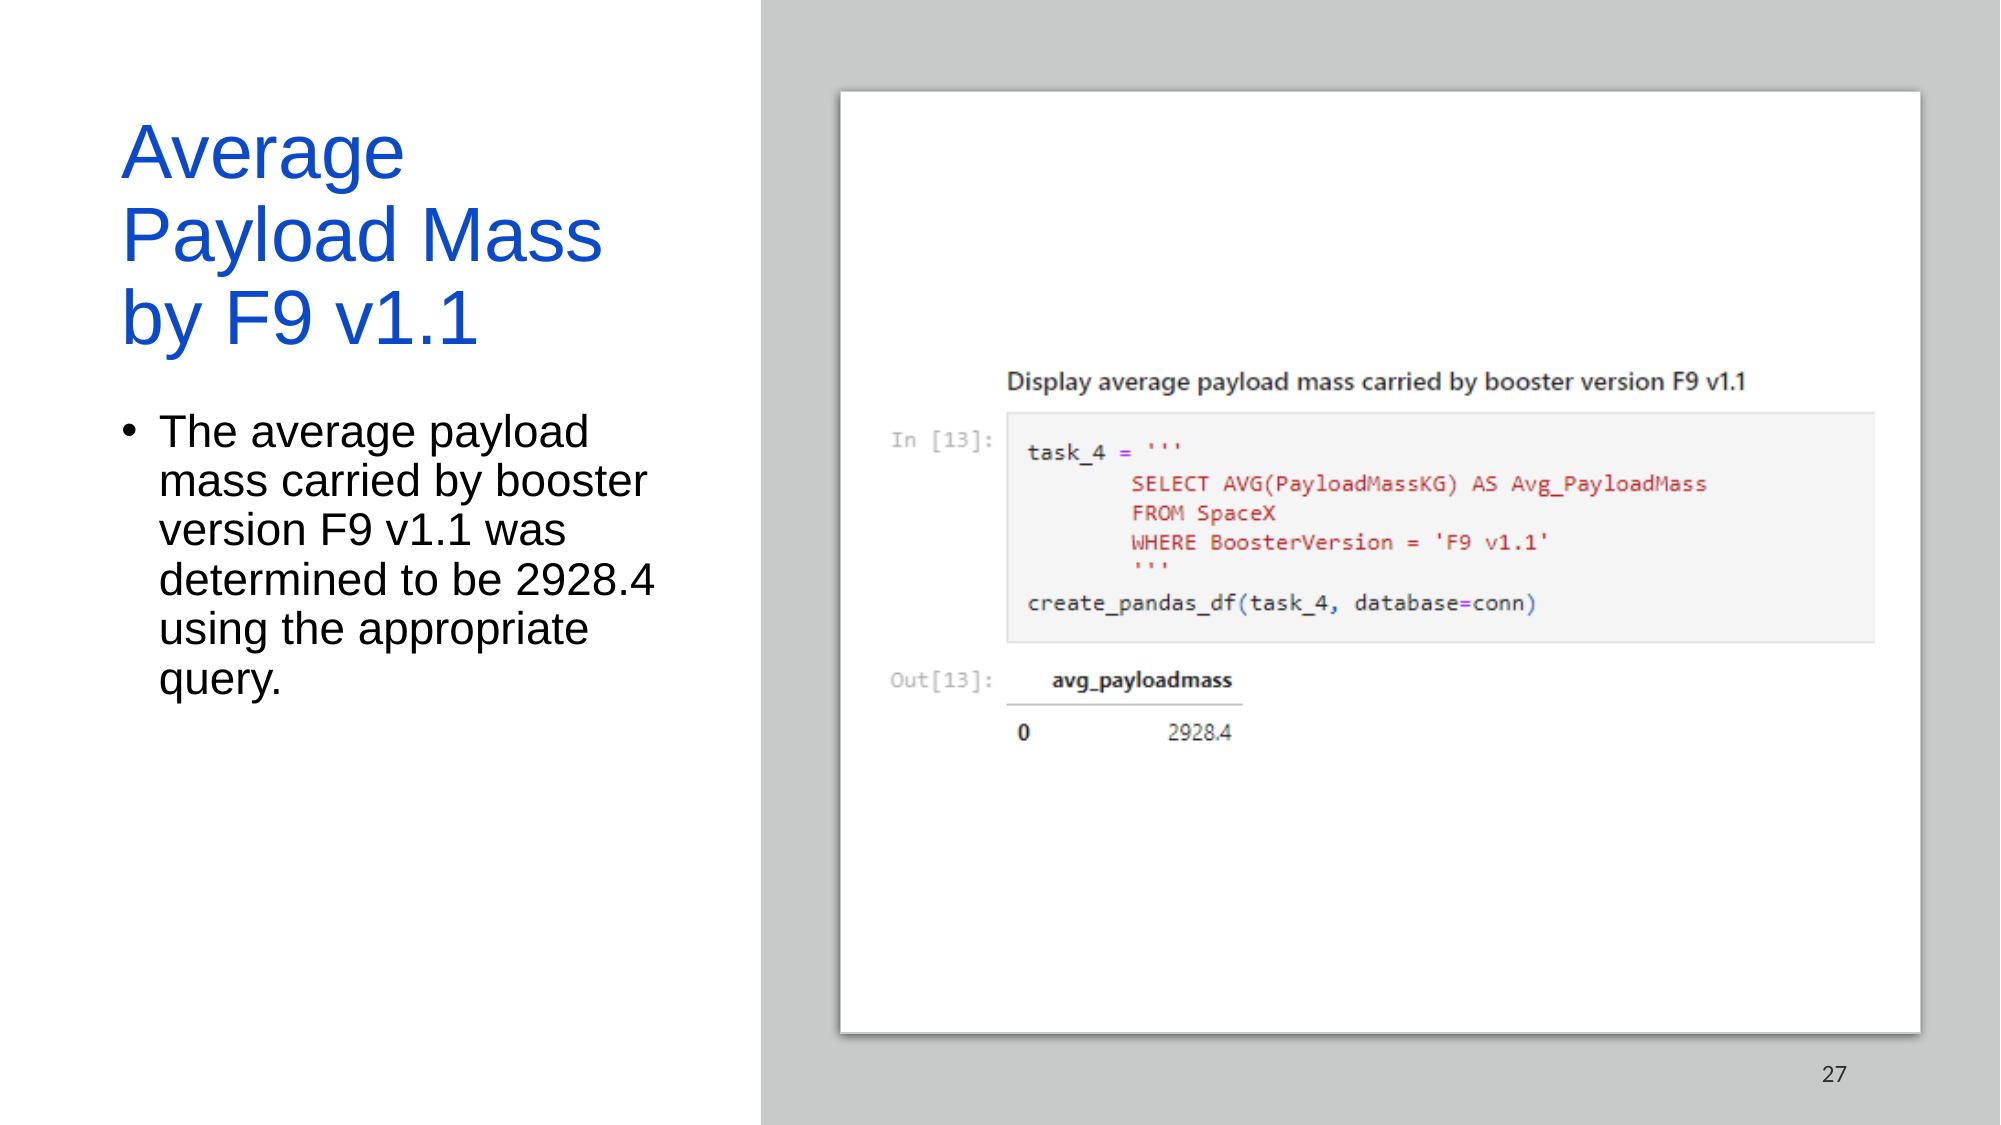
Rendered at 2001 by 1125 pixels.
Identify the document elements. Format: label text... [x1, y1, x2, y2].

list The average payload mass carried by booster version F9 v1.1 was determined to be 2928.4 using the appropriate query. [106, 399, 682, 1021]
text_box [840, 91, 1921, 1033]
text_box [760, 0, 2000, 1125]
slide_number ‹#› [1412, 1042, 1863, 1103]
picture [886, 363, 1875, 761]
text_box Average Payload Mass by F9 v1.1 [106, 103, 682, 370]
